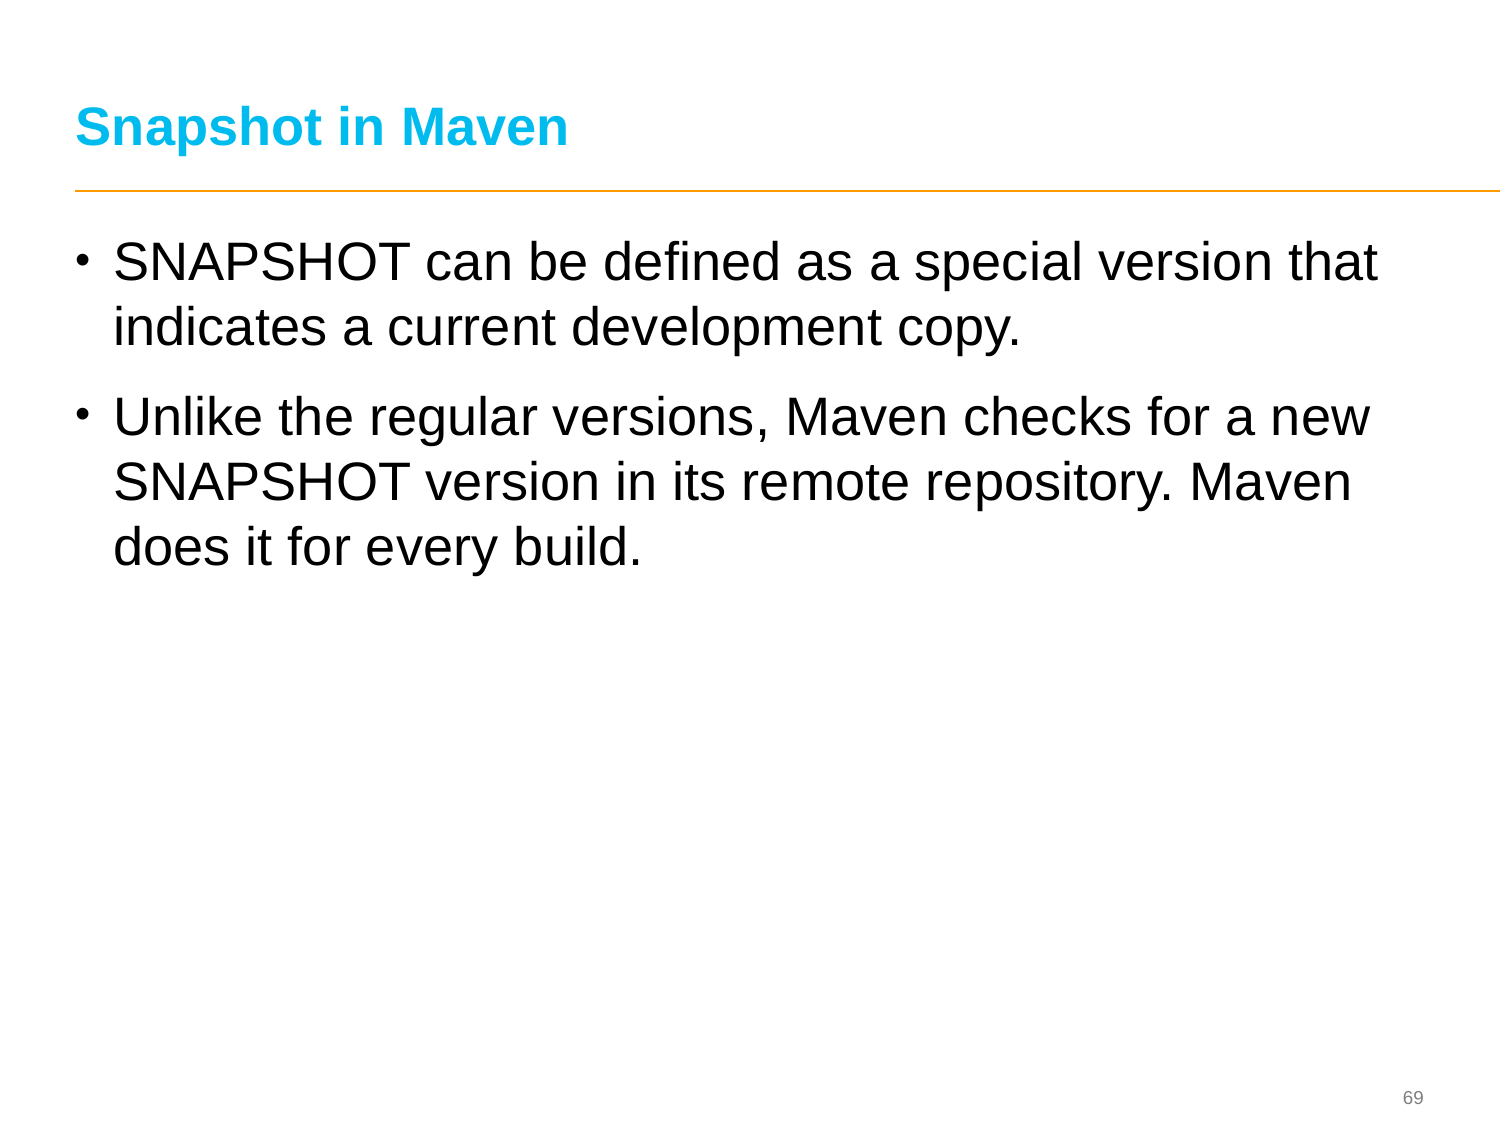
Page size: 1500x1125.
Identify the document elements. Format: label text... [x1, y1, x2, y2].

title Snapshot in Maven [75, 27, 1422, 157]
list SNAPSHOT can be defined as a special version that indicates a current development copy. Unlike the regular versions, Maven checks for a new SNAPSHOT version in its remote repository. Maven does it for every build. [75, 226, 1425, 1018]
